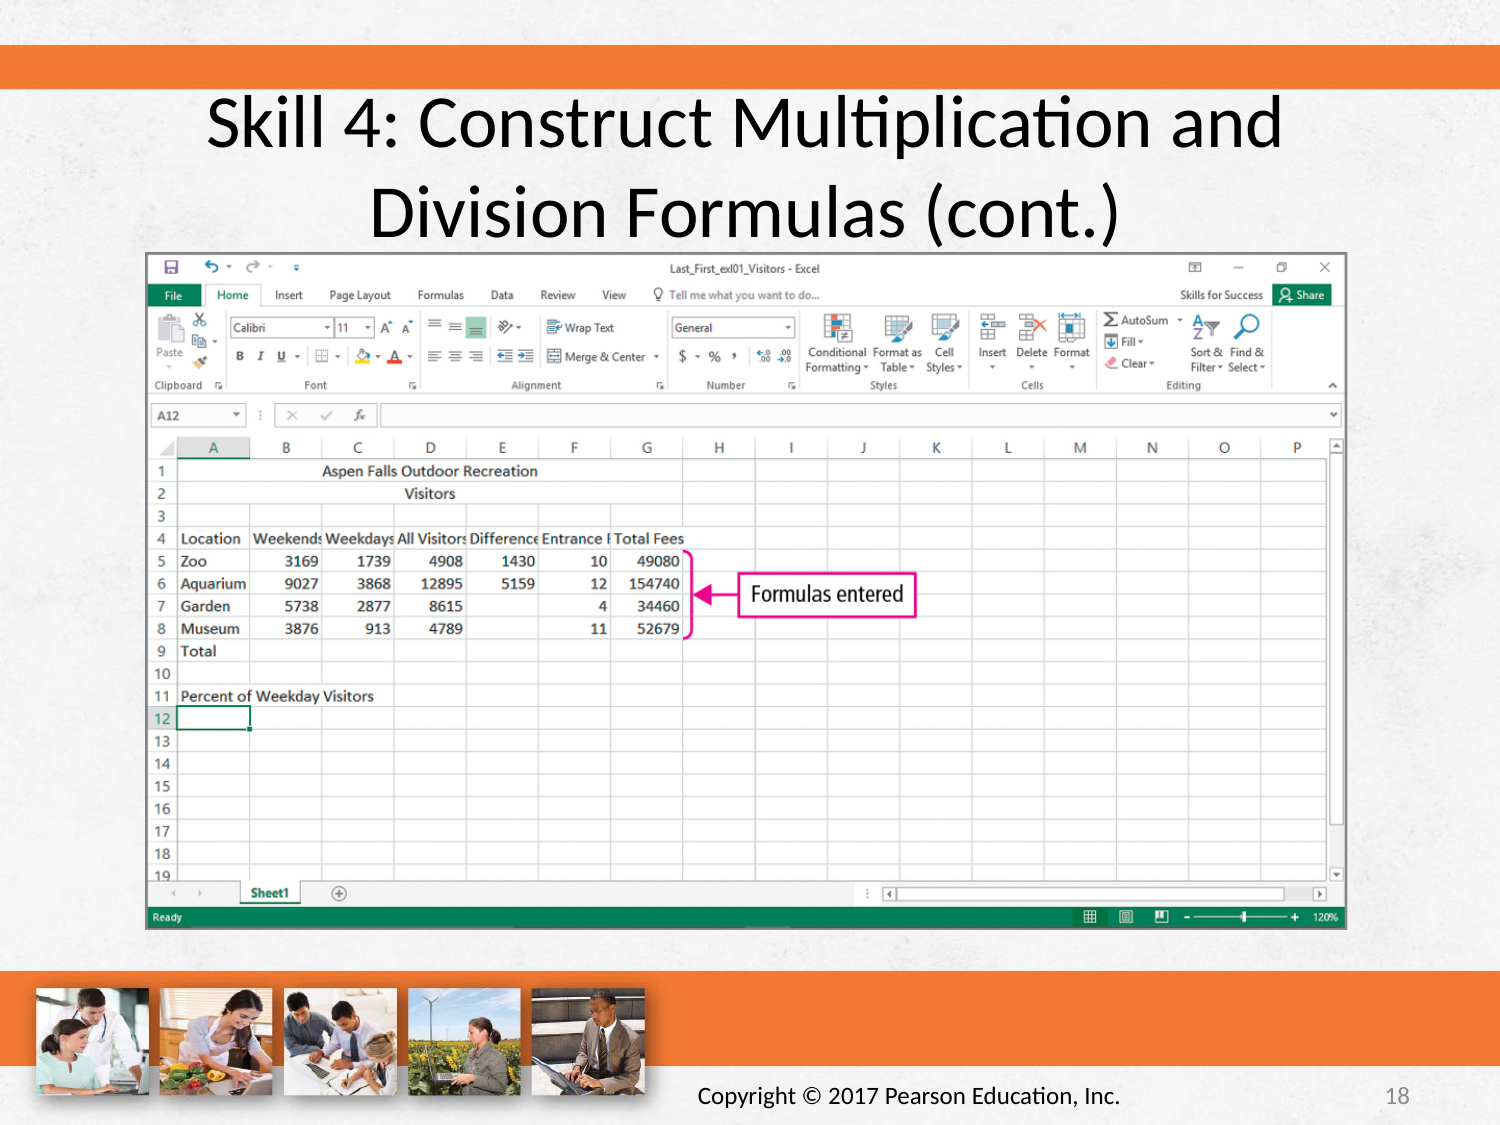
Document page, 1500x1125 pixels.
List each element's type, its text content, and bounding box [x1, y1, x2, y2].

footer Copyright © 2017 Pearson Education, Inc. [650, 1065, 1074, 1125]
title Skill 4: Construct Multiplication and Division Formulas (cont.) [96, 75, 1397, 250]
slide_number 18 [1074, 1065, 1425, 1125]
picture [0, 0, 1500, 1125]
